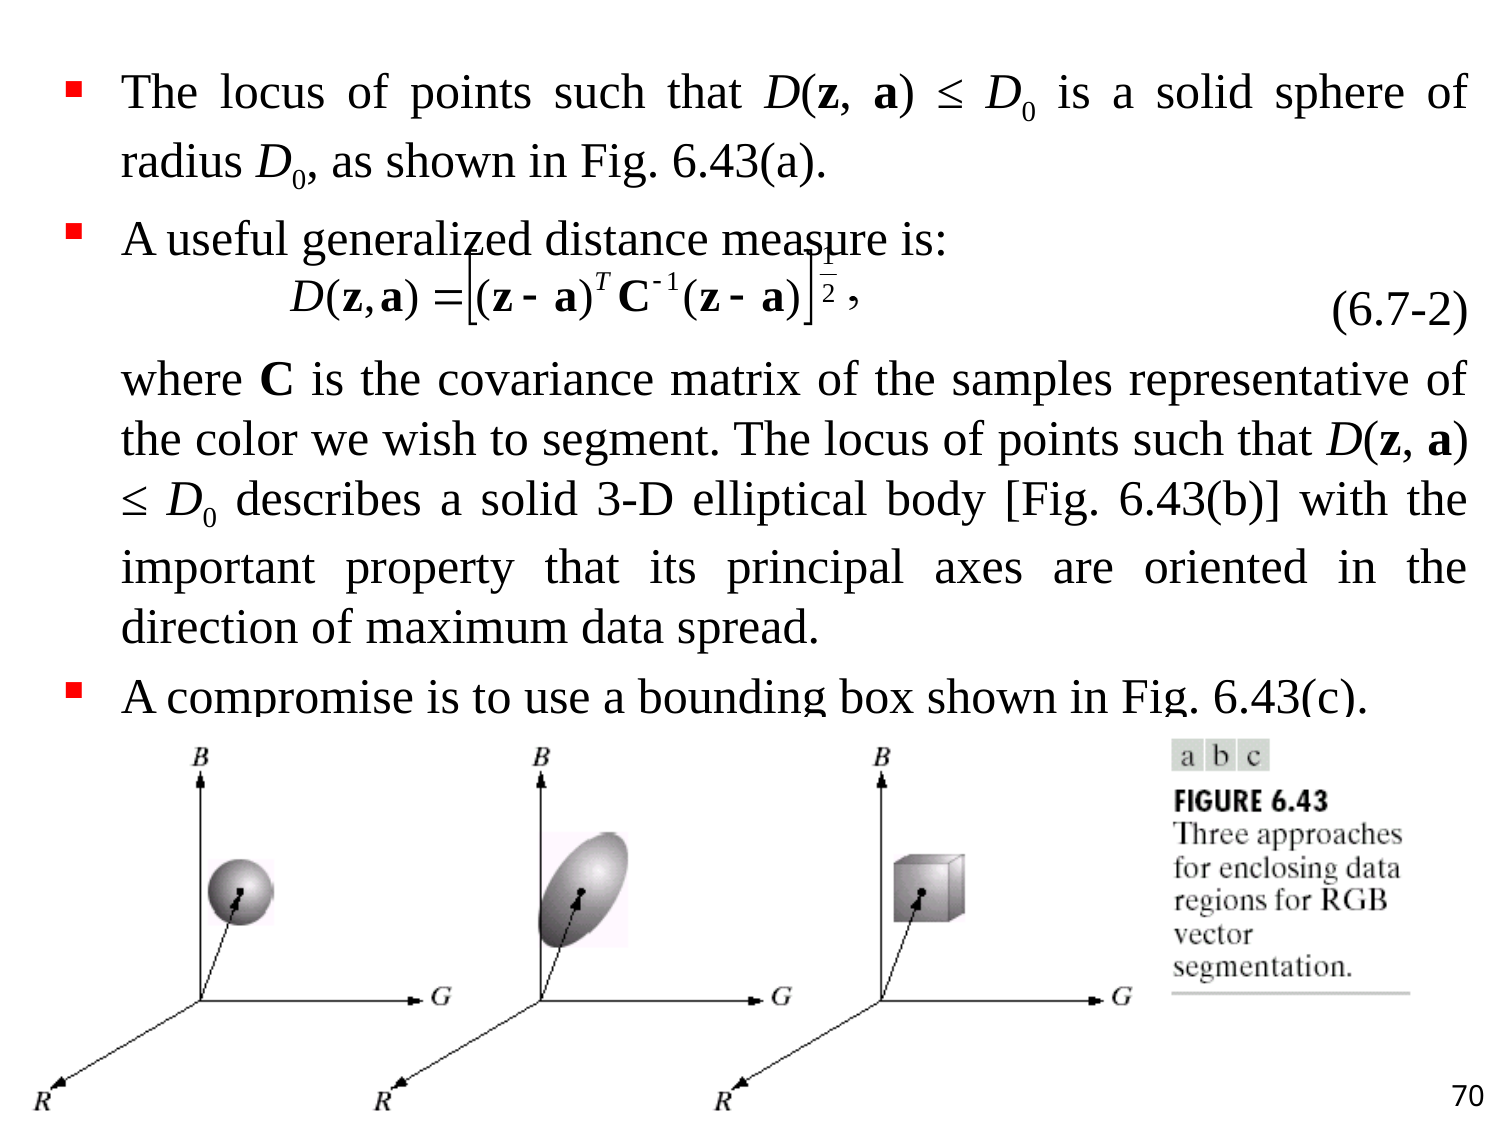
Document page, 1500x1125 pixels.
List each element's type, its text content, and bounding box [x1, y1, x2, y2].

picture [847, 282, 861, 314]
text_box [281, 233, 845, 331]
picture [17, 717, 1436, 1121]
slide_number 70 [1440, 1082, 1500, 1125]
list The locus of points such that D(z, a) ≤ D0 is a solid sphere of radius D0, as shown in Fig. 6.43(a). A useful generalized distance measure is: (6.7-2) where C is the covariance matrix of the samples representative of the color we wish to segment. The locus of points such that D(z, a) ≤ D0 describes a solid 3-D elliptical body [Fig. 6.43(b)] with the important property that its principal axes are oriented in the direction of maximum data spread. A compromise is to use a bounding box shown in Fig. 6.43(c). [17, 58, 1469, 1083]
